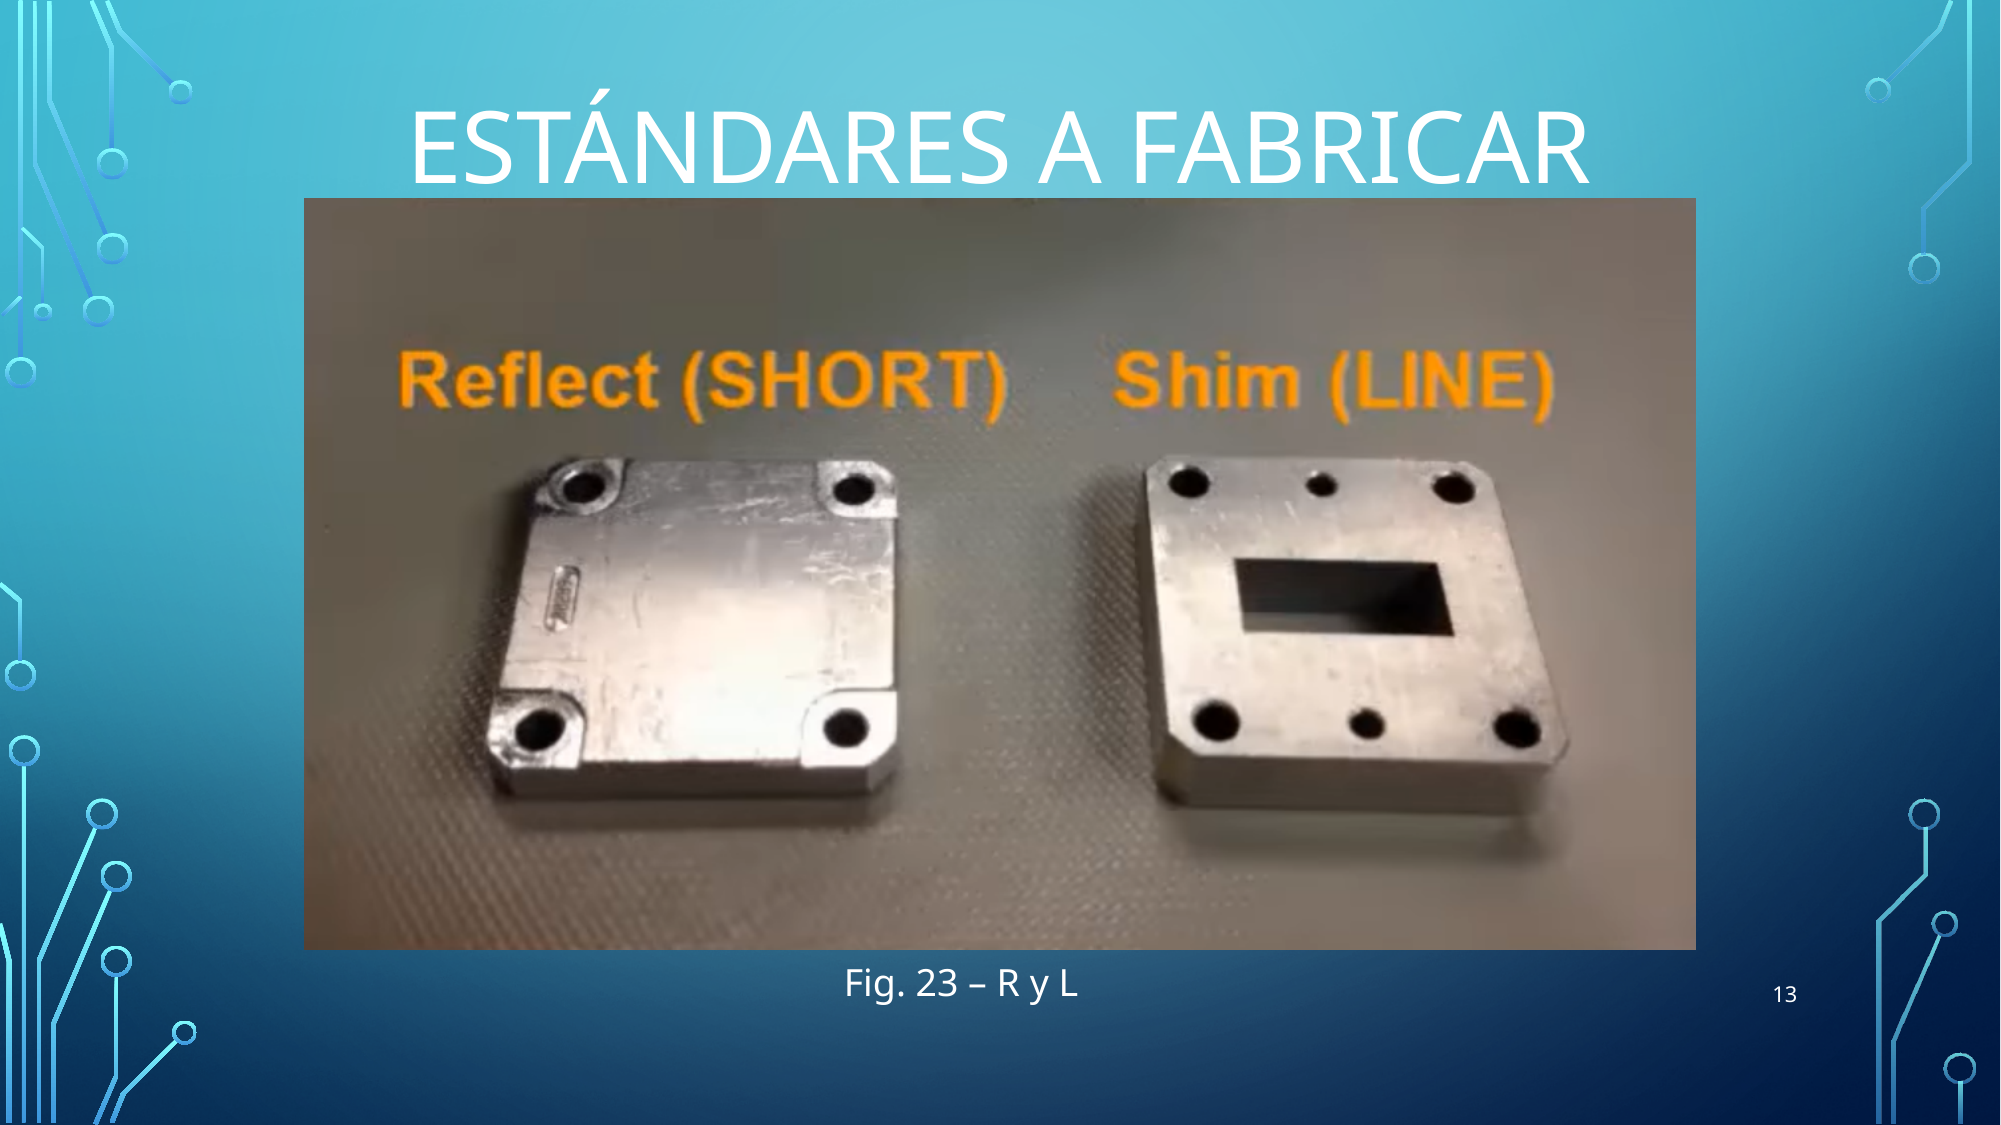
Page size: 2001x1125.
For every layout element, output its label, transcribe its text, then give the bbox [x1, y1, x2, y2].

text_box Fig. 23 – R y L [829, 951, 1120, 1011]
title Estándares a fabricar [187, 29, 1813, 273]
slide_number 13 [1685, 965, 1813, 1025]
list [303, 198, 1696, 951]
